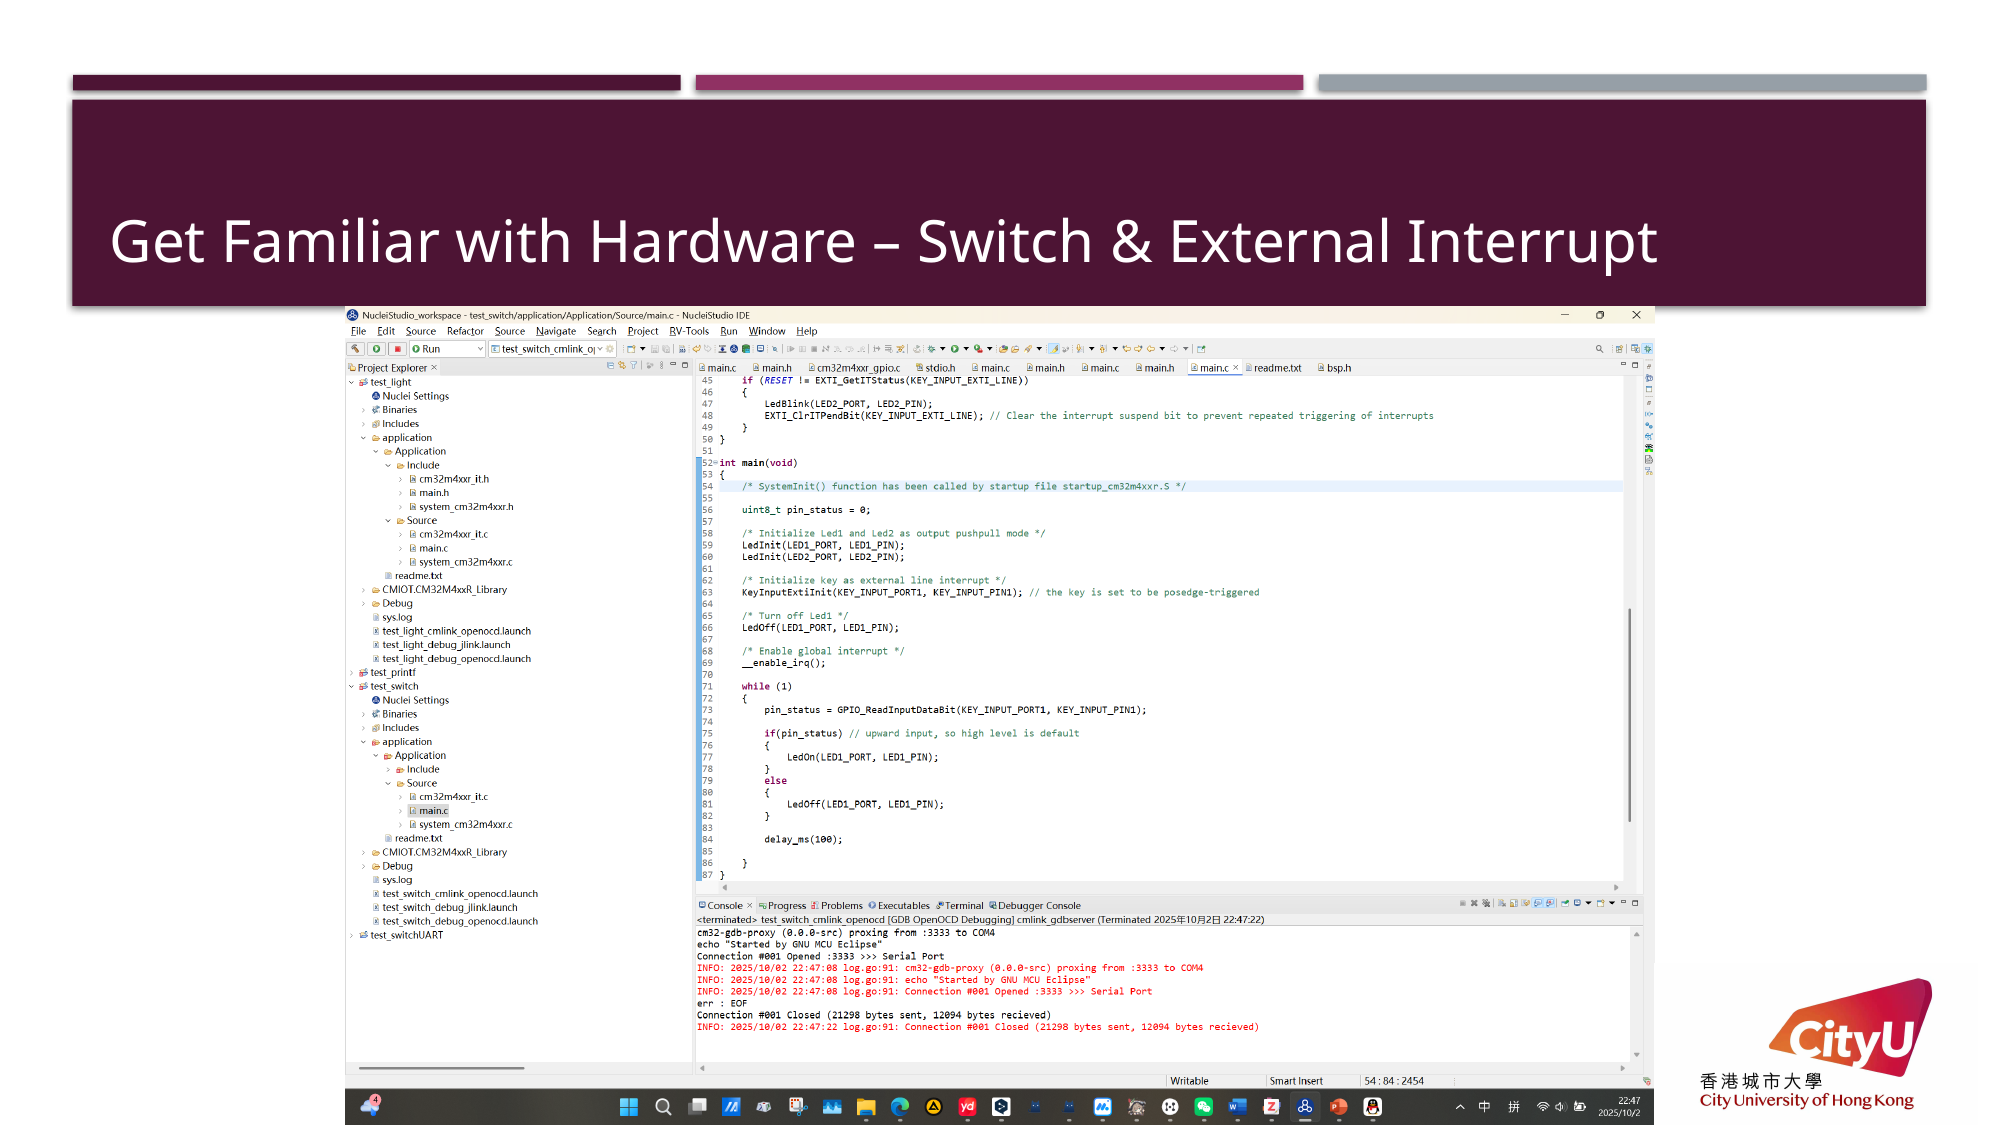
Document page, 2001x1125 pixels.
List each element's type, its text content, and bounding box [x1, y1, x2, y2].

title Get Familiar with Hardware – Switch & External Interrupt [94, 119, 1904, 282]
picture [344, 306, 1978, 1125]
